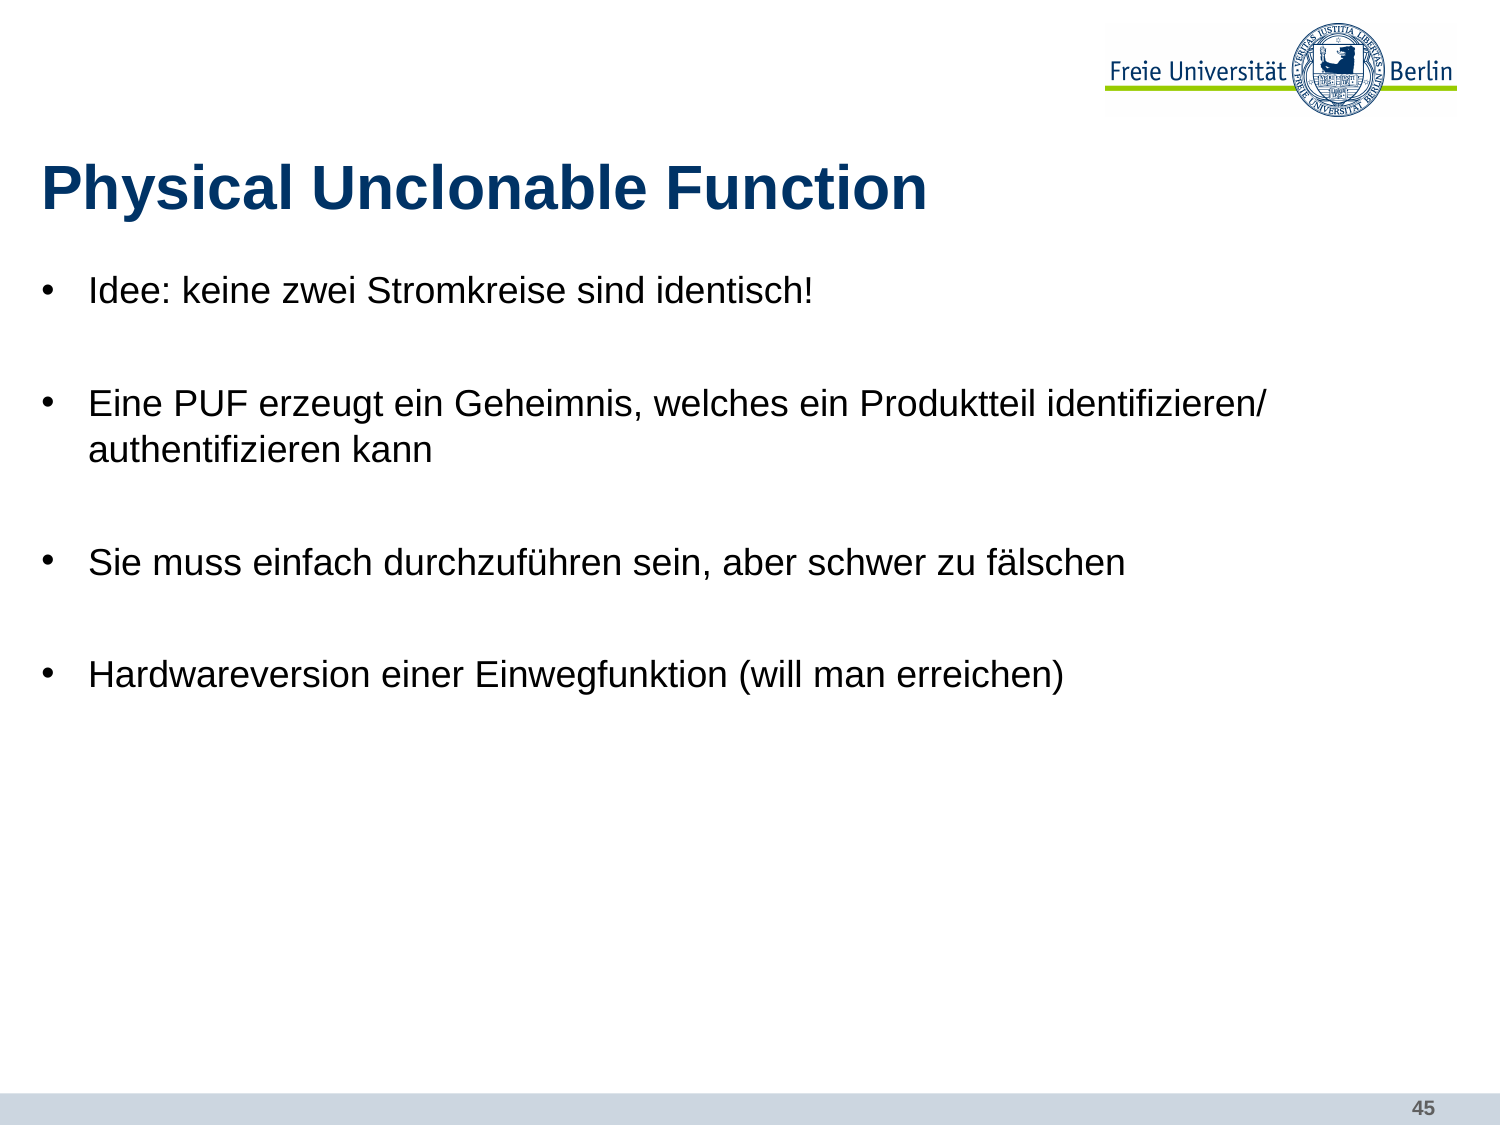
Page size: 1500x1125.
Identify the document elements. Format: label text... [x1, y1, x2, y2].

picture [1105, 23, 1457, 117]
title Physical Unclonable Function [41, 155, 1459, 226]
list Idee: keine zwei Stromkreise sind identisch! Eine PUF erzeugt ein Geheimnis, welches ein Produktteil identifizieren/ authentifizieren kann Sie muss einfach durchzuführen sein, aber schwer zu fälschen Hardwareversion einer Einwegfunktion (will man erreichen) [41, 265, 1459, 1064]
